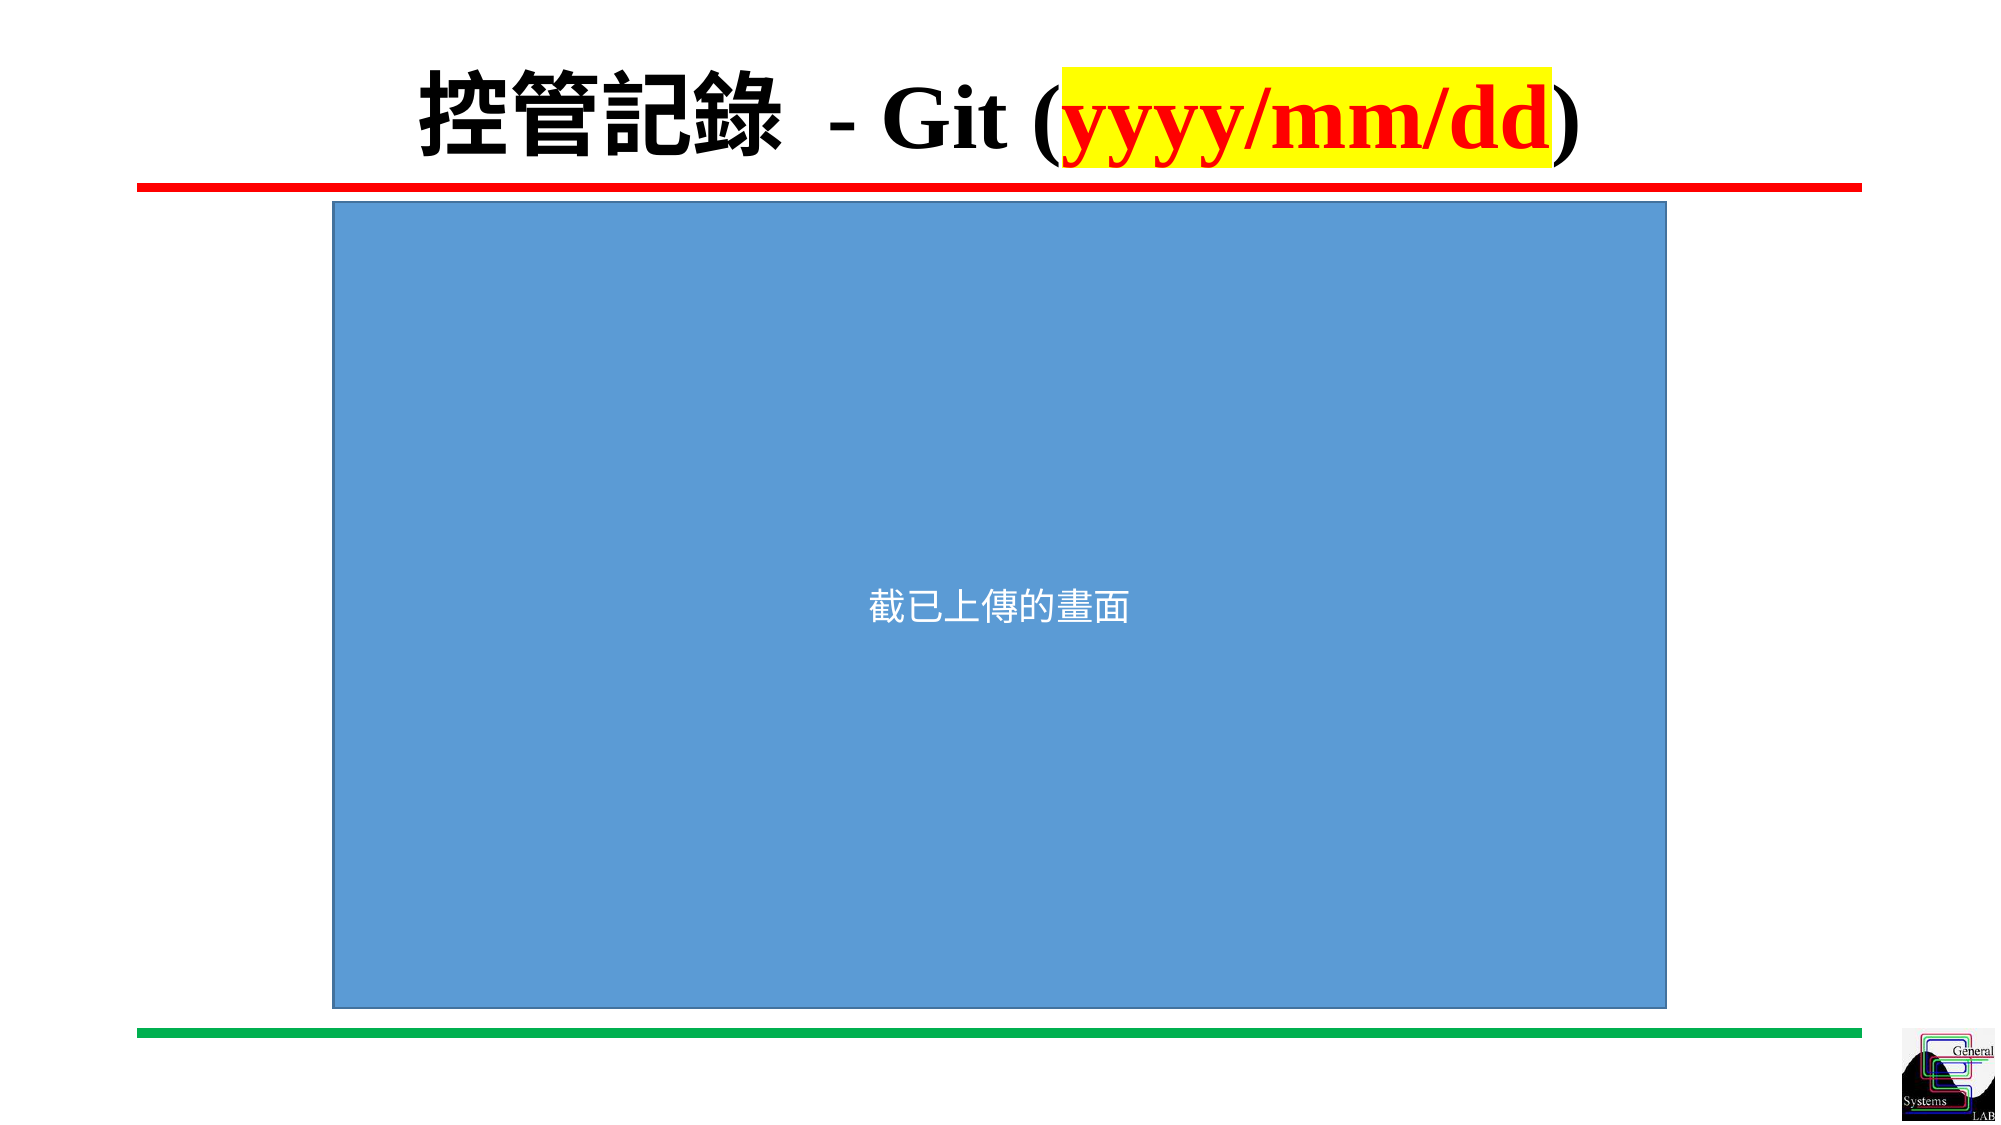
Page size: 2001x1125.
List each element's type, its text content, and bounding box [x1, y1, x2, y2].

title 控管記錄 - Git (yyyy/mm/dd) [137, 59, 1863, 178]
picture [1902, 1028, 1995, 1121]
text_box 截已上傳的畫面 [332, 201, 1667, 1009]
